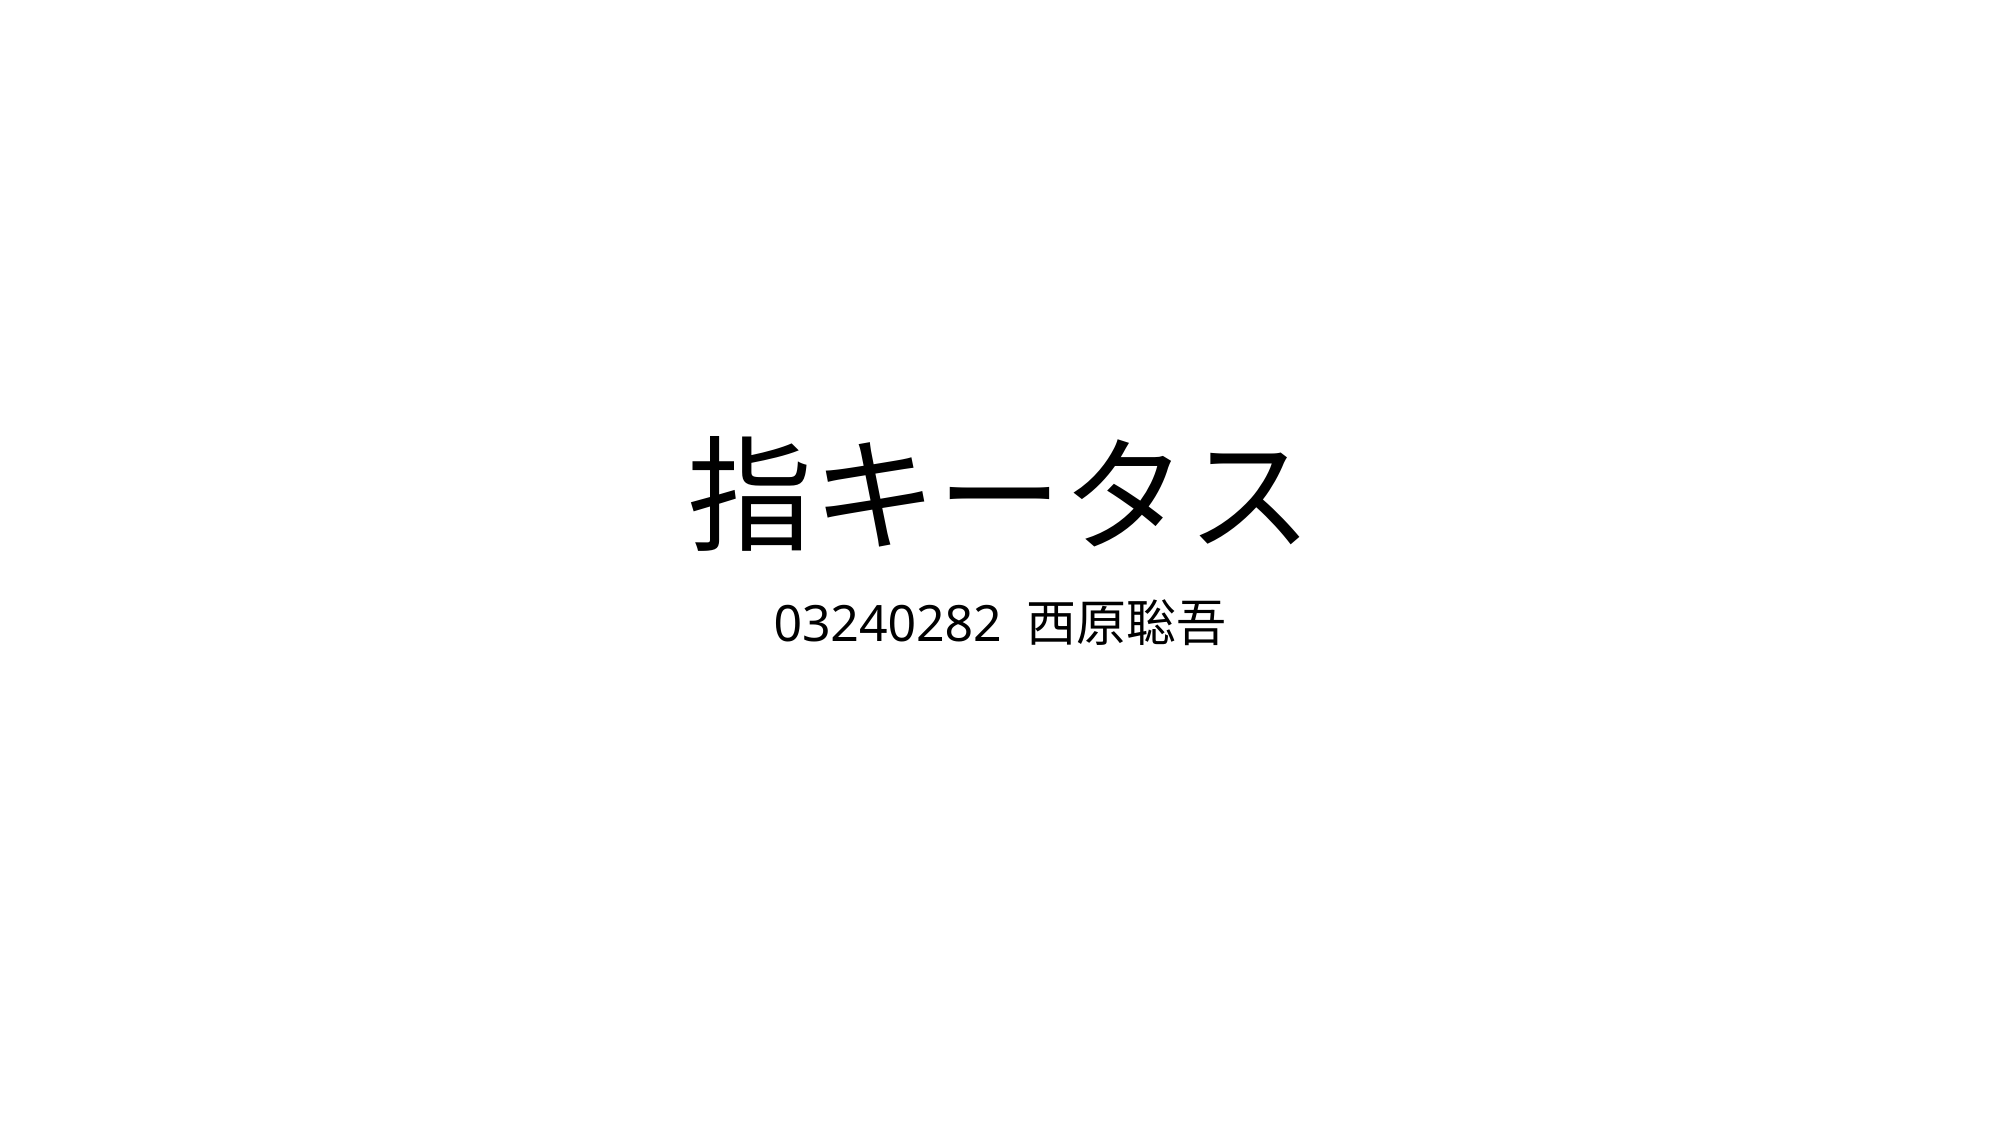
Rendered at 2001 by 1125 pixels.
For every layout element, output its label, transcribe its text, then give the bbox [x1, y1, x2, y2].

title 指キータス [249, 184, 1750, 576]
subtitle 03240282 西原聡吾 [249, 590, 1750, 863]
